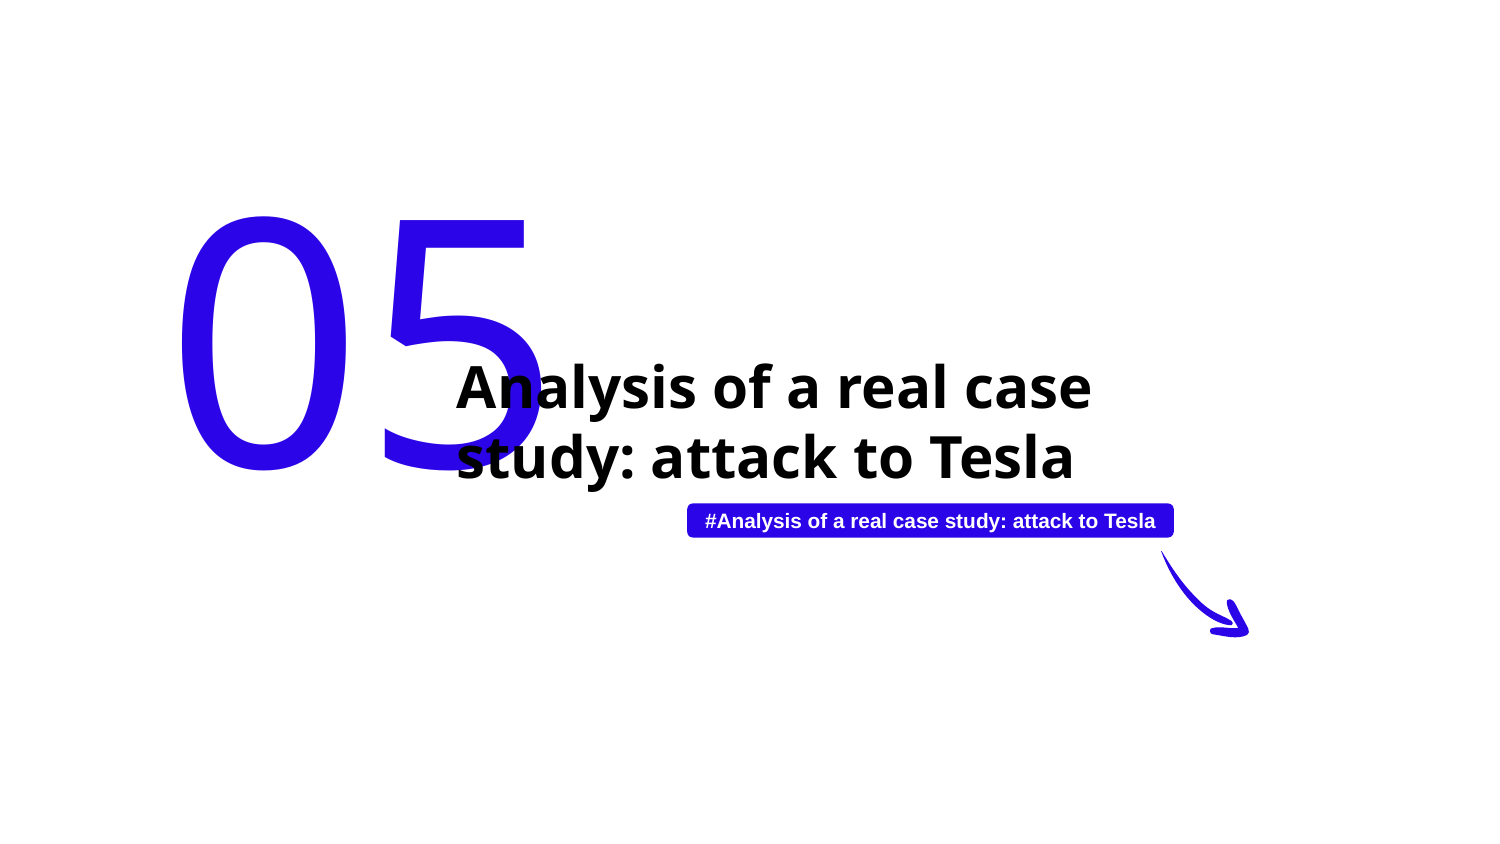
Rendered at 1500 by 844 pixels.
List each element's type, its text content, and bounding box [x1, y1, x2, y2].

title Analysis of a real case study: attack to Tesla [441, 335, 1145, 430]
text_box #Analysis of a real case study: attack to Tesla [685, 501, 1176, 540]
text_box [1210, 599, 1249, 638]
text_box [1161, 551, 1233, 626]
text_box 05 [91, 192, 635, 465]
